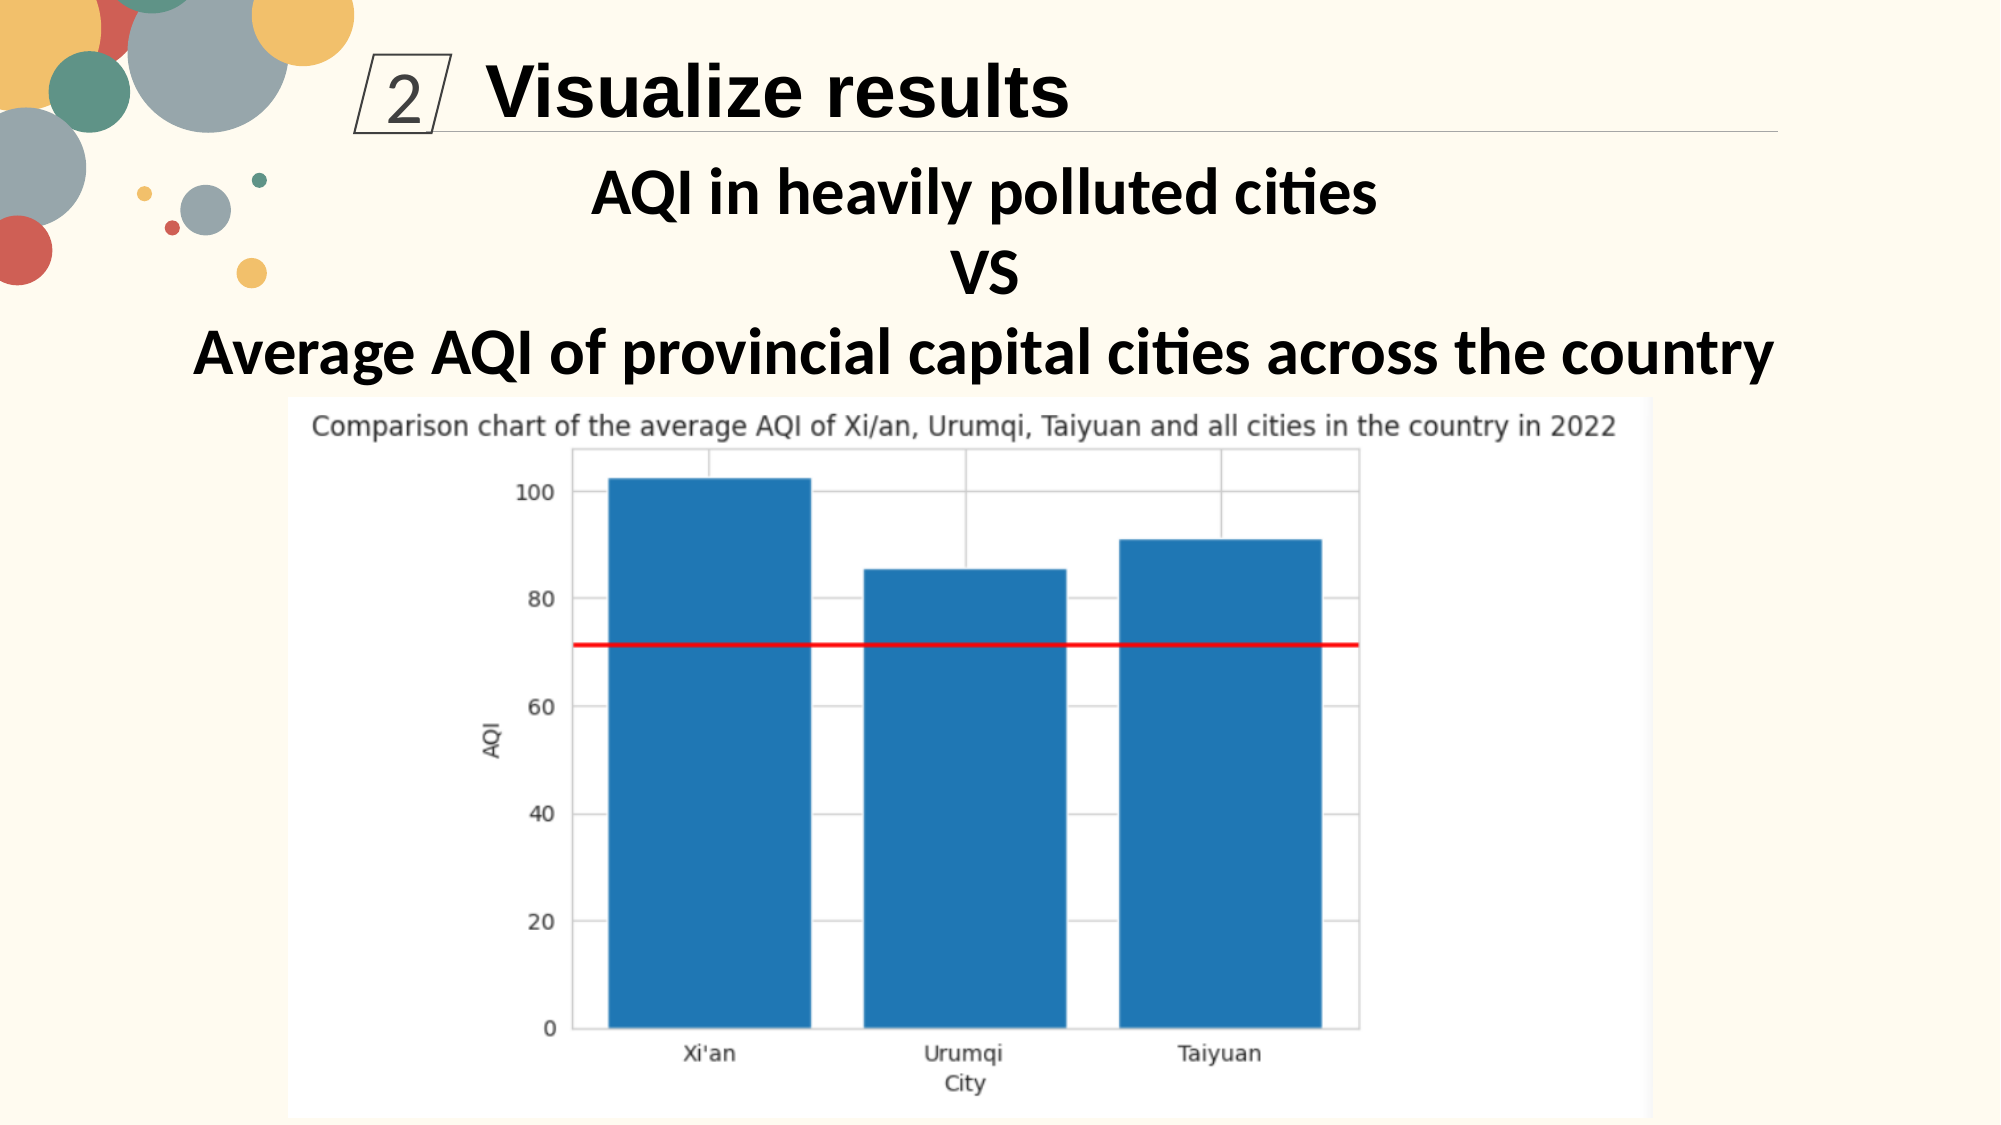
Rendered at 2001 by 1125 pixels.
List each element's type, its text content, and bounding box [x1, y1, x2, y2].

text_box Visualize results [470, 34, 1241, 131]
text_box 2 [355, 53, 453, 135]
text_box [0, 0, 355, 289]
text_box AQI in heavily polluted cities VS Average AQI of provincial capital cities across the country [136, 140, 1834, 396]
picture [288, 397, 1653, 1118]
text_box Visualize results [470, 133, 1241, 140]
